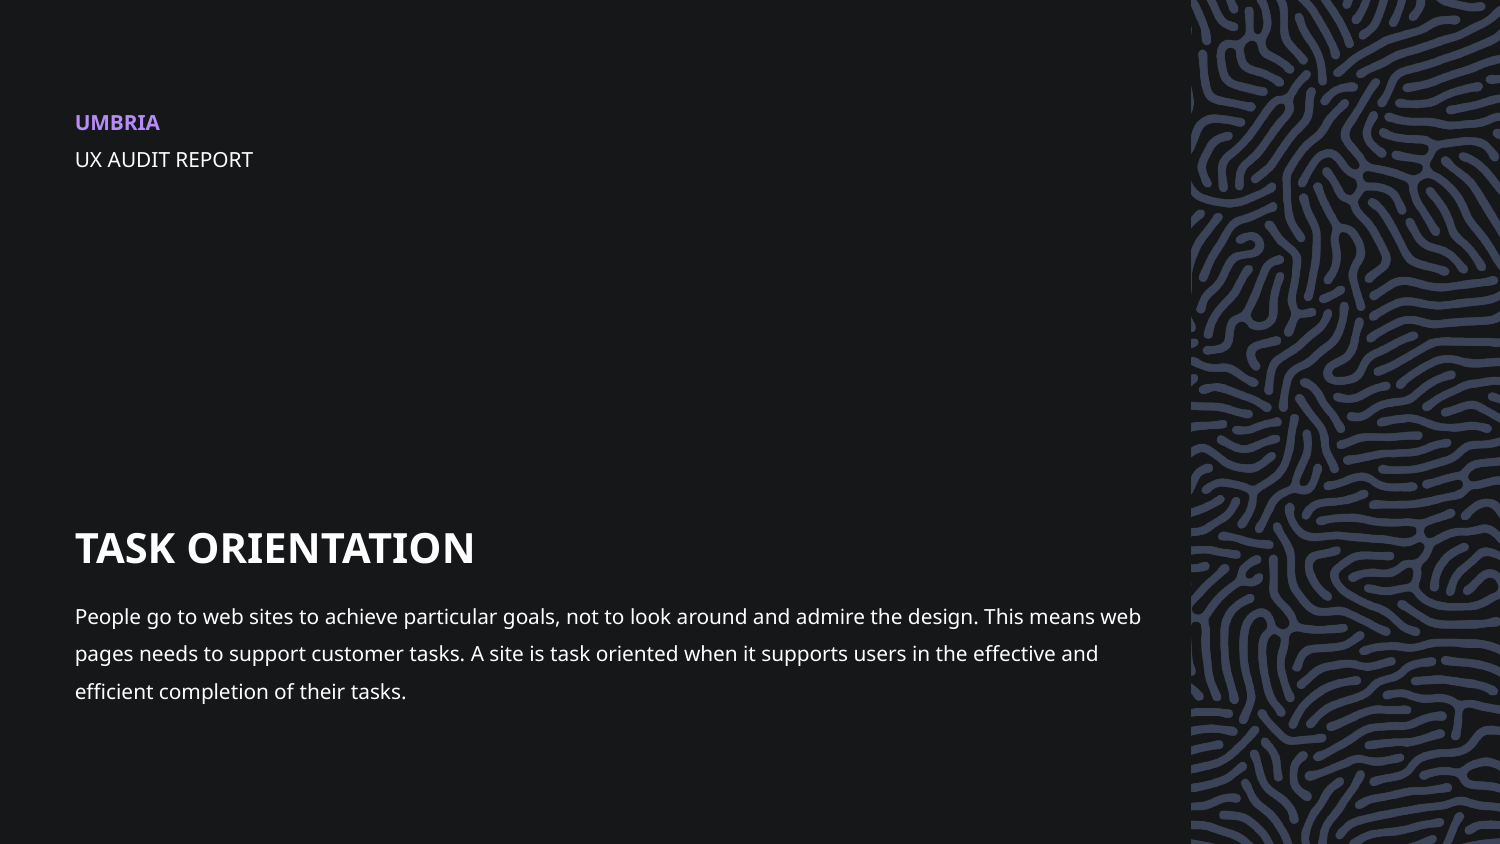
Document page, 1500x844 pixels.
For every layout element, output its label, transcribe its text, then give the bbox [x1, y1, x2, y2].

text_box TASK ORIENTATION [59, 449, 763, 576]
text_box People go to web sites to achieve particular goals, not to look around and admire the design. This means web pages needs to support customer tasks. A site is task oriented when it supports users in the effective and efficient completion of their tasks. [59, 576, 1169, 719]
picture [1190, 0, 1500, 844]
text_box UMBRIA UX AUDIT REPORT [59, 82, 272, 187]
